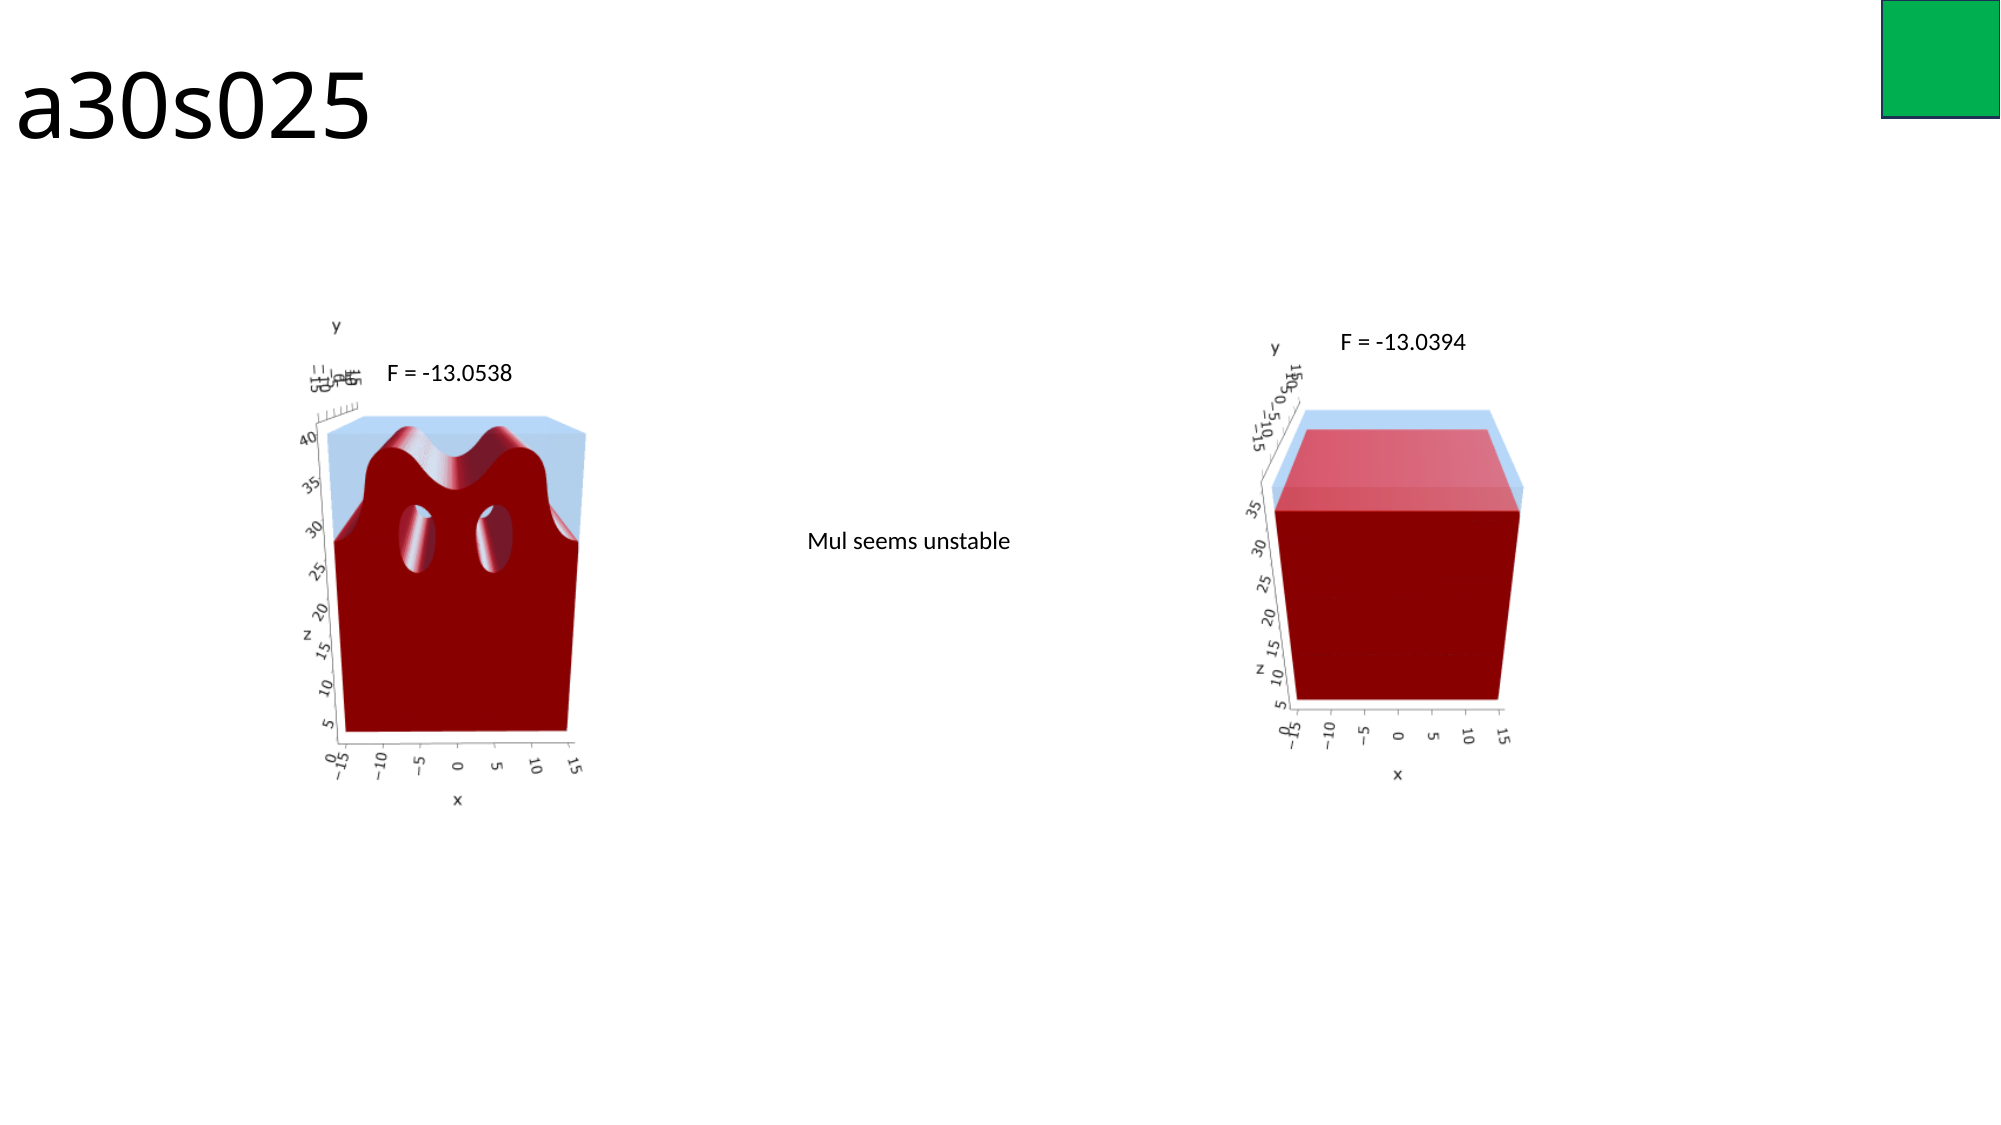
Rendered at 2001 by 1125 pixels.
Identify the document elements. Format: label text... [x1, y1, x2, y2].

picture [291, 310, 590, 815]
text_box F = -13.0394 [1319, 317, 1488, 340]
title a30s025 [0, 0, 429, 218]
text_box [1881, 0, 2000, 119]
text_box Mul seems unstable [780, 517, 1038, 562]
picture [1234, 340, 1529, 785]
